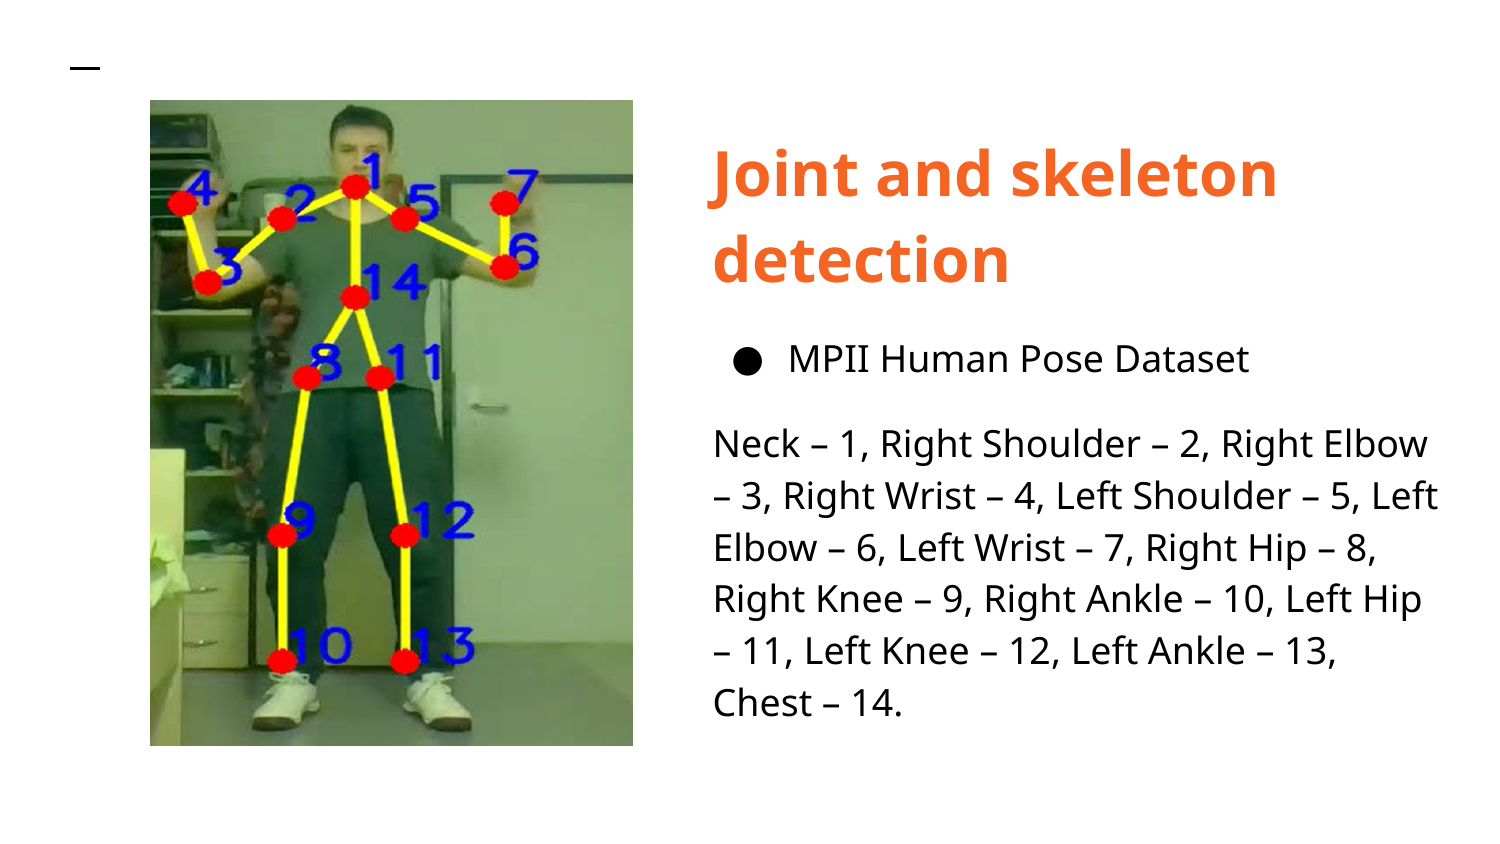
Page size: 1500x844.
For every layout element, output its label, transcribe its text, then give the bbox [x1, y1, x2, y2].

list Joint and skeleton detection MPII Human Pose Dataset Neck – 1, Right Shoulder – 2, Right Elbow – 3, Right Wrist – 4, Left Shoulder – 5, Left Elbow – 6, Left Wrist – 7, Right Hip – 8, Right Knee – 9, Right Ankle – 10, Left Hip – 11, Left Knee – 12, Left Ankle – 13, Chest – 14. [697, 100, 1455, 746]
picture [150, 100, 633, 746]
